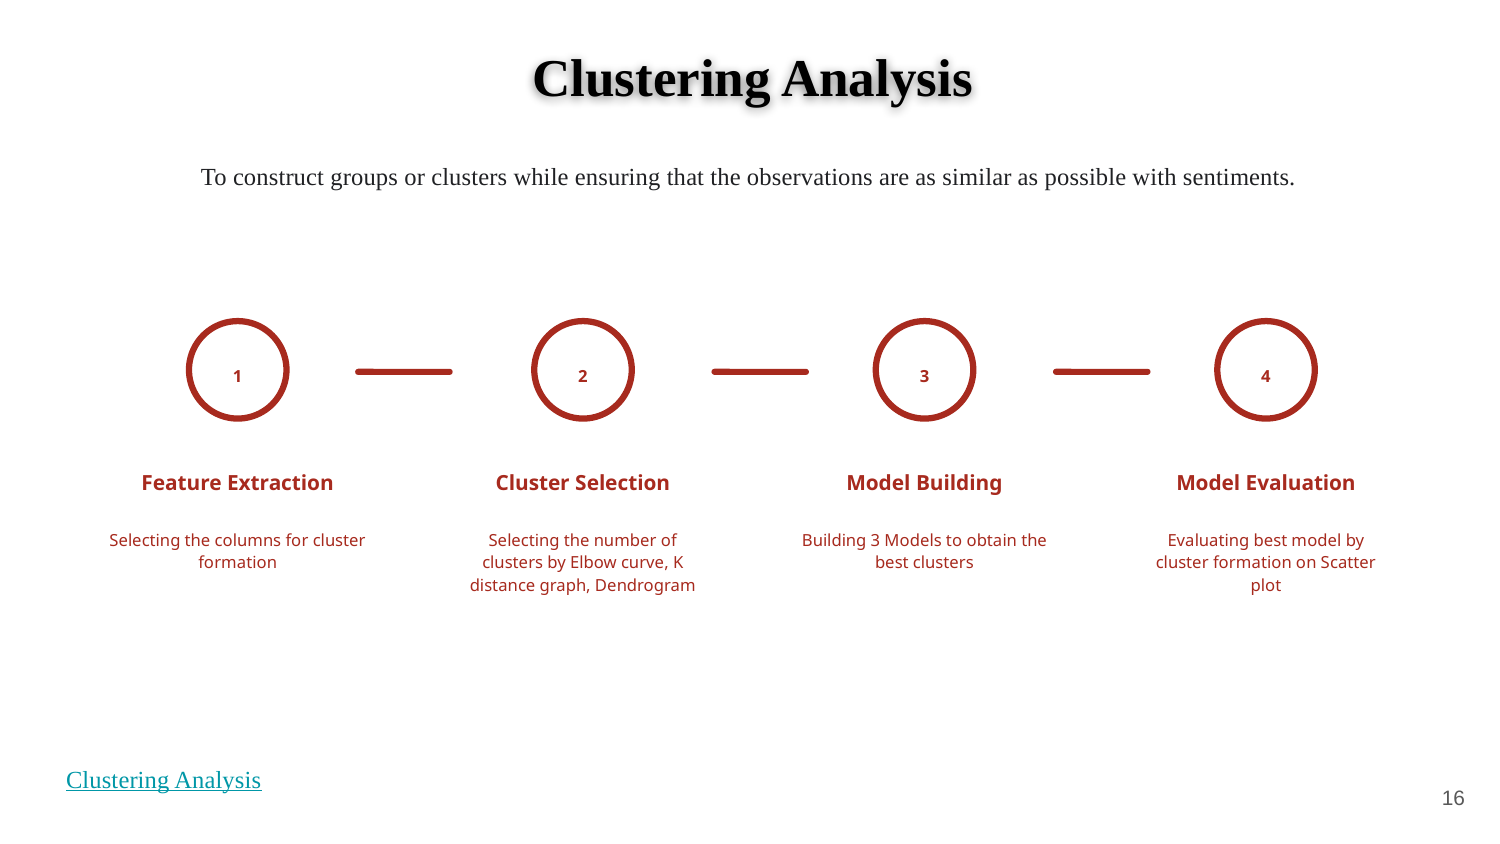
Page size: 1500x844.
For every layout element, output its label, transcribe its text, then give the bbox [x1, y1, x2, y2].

text_box [386, 368, 437, 375]
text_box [784, 320, 1065, 633]
text_box [729, 368, 778, 375]
slide_number 16 [1389, 764, 1480, 830]
text_box [1070, 368, 1120, 375]
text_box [93, 320, 382, 633]
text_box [1125, 320, 1407, 633]
list To construct groups or clusters while ensuring that the observations are as similar as possible with sentiments. Clustering Analysis [51, 140, 1449, 815]
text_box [442, 320, 724, 633]
title Clustering Analysis [40, 28, 1438, 123]
